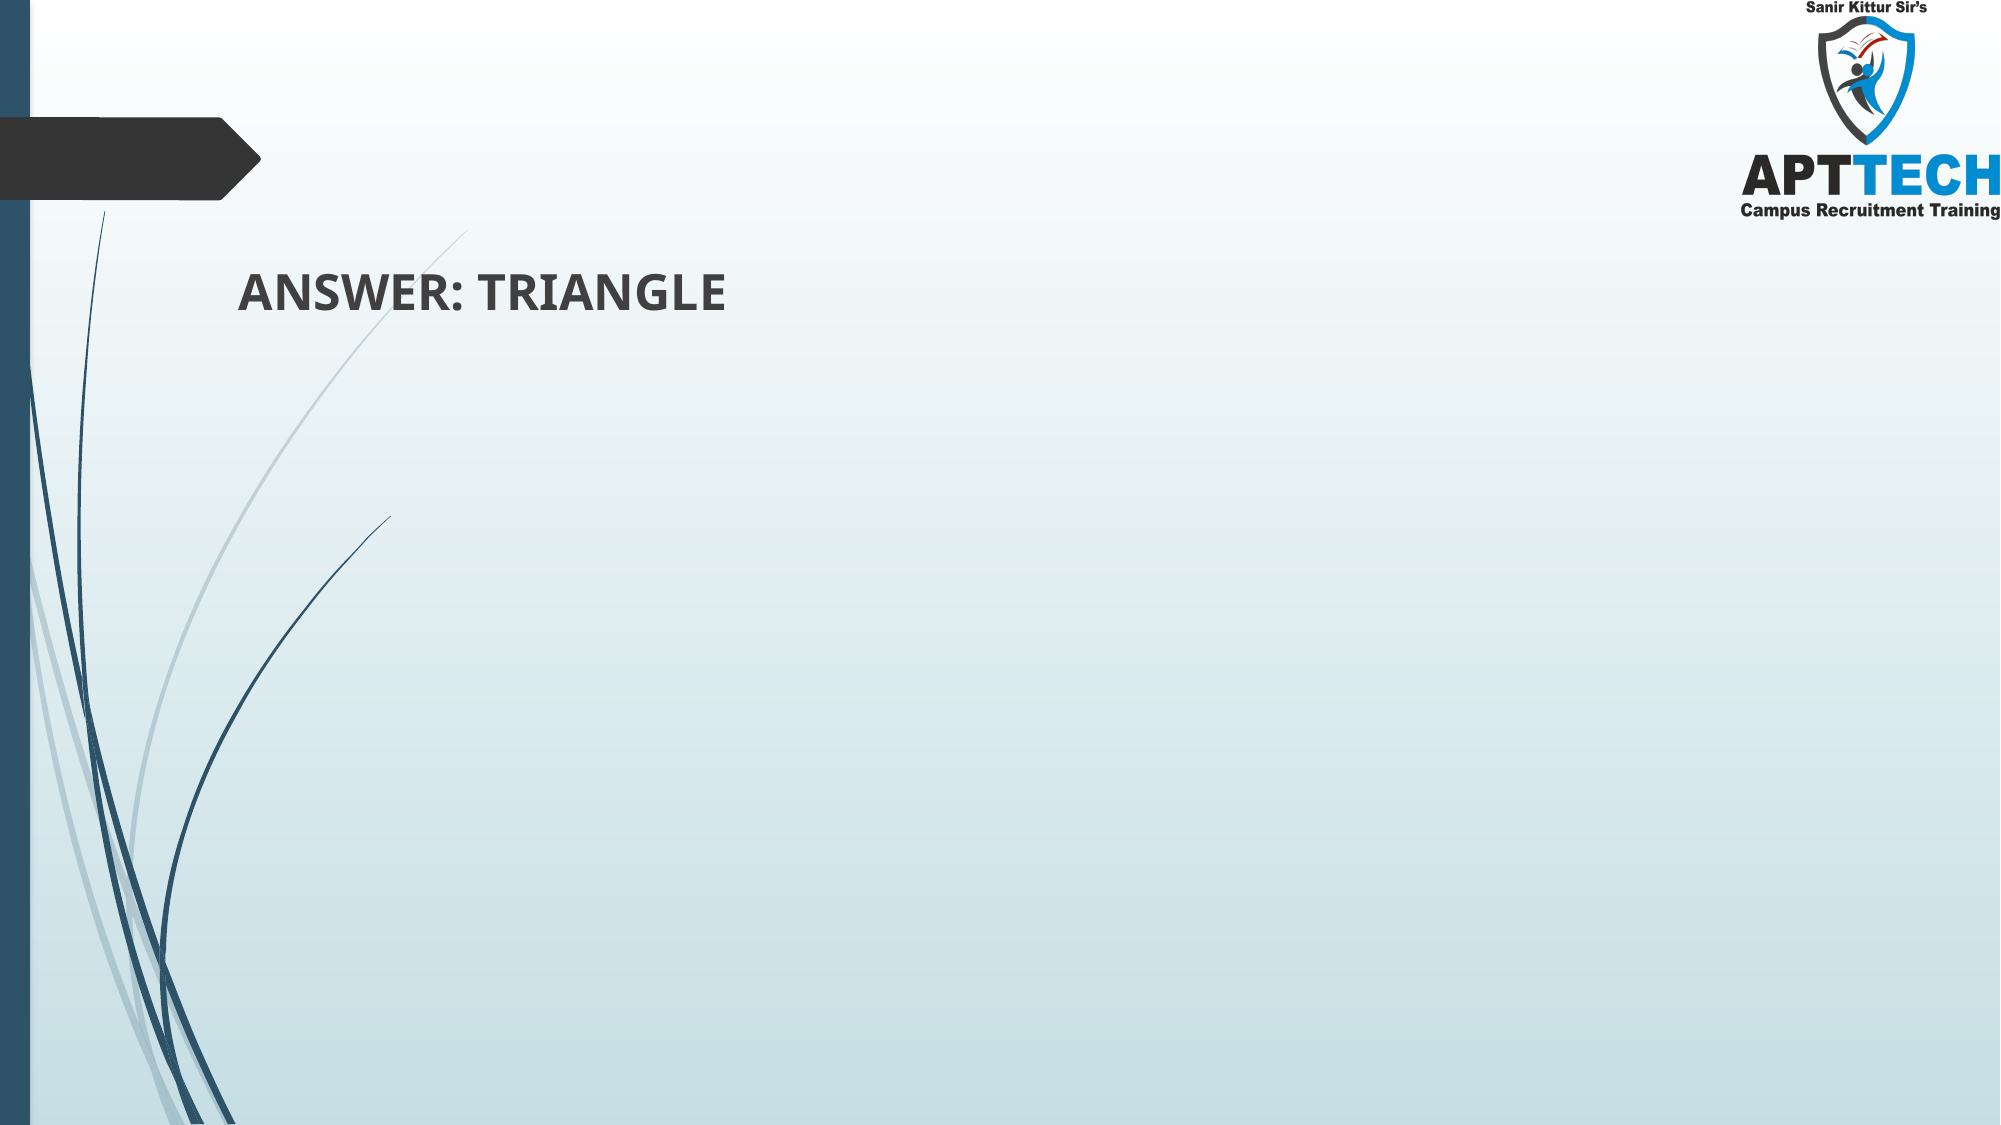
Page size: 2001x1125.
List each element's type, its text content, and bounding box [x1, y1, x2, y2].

list ANSWER: TRIANGLE [223, 252, 1687, 461]
picture [1740, 1, 2000, 220]
